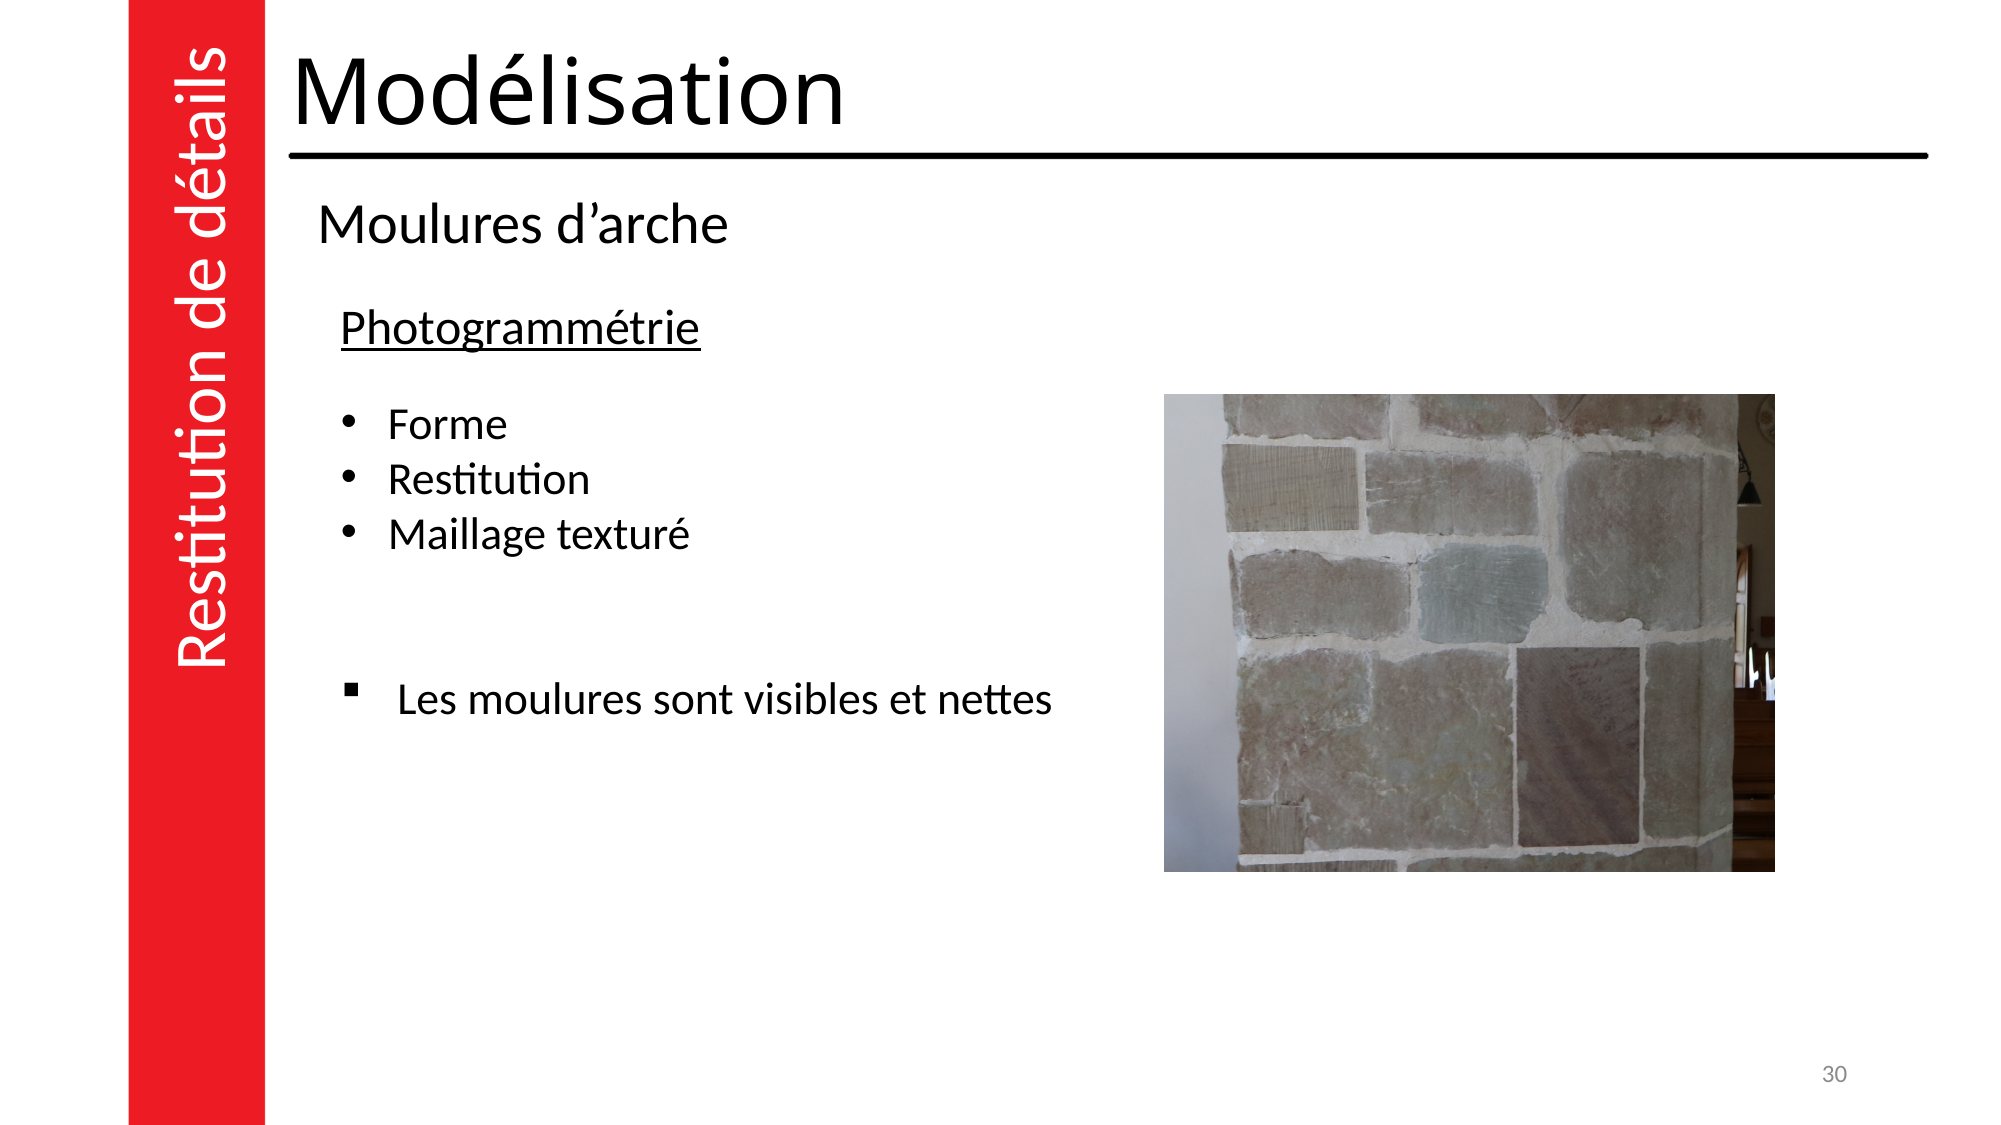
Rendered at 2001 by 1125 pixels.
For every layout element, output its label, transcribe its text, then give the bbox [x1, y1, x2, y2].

title Modélisation [275, 0, 2000, 204]
slide_number 30 [1412, 1042, 1863, 1103]
text_box Restitution de détails [144, 31, 247, 1103]
picture [0, 0, 2001, 1125]
text_box Forme Restitution Maillage texturé Les moulures sont visibles et nettes [326, 386, 1135, 786]
text_box Photogrammétrie [326, 286, 887, 362]
text_box Moulures d’arche [303, 177, 1280, 263]
